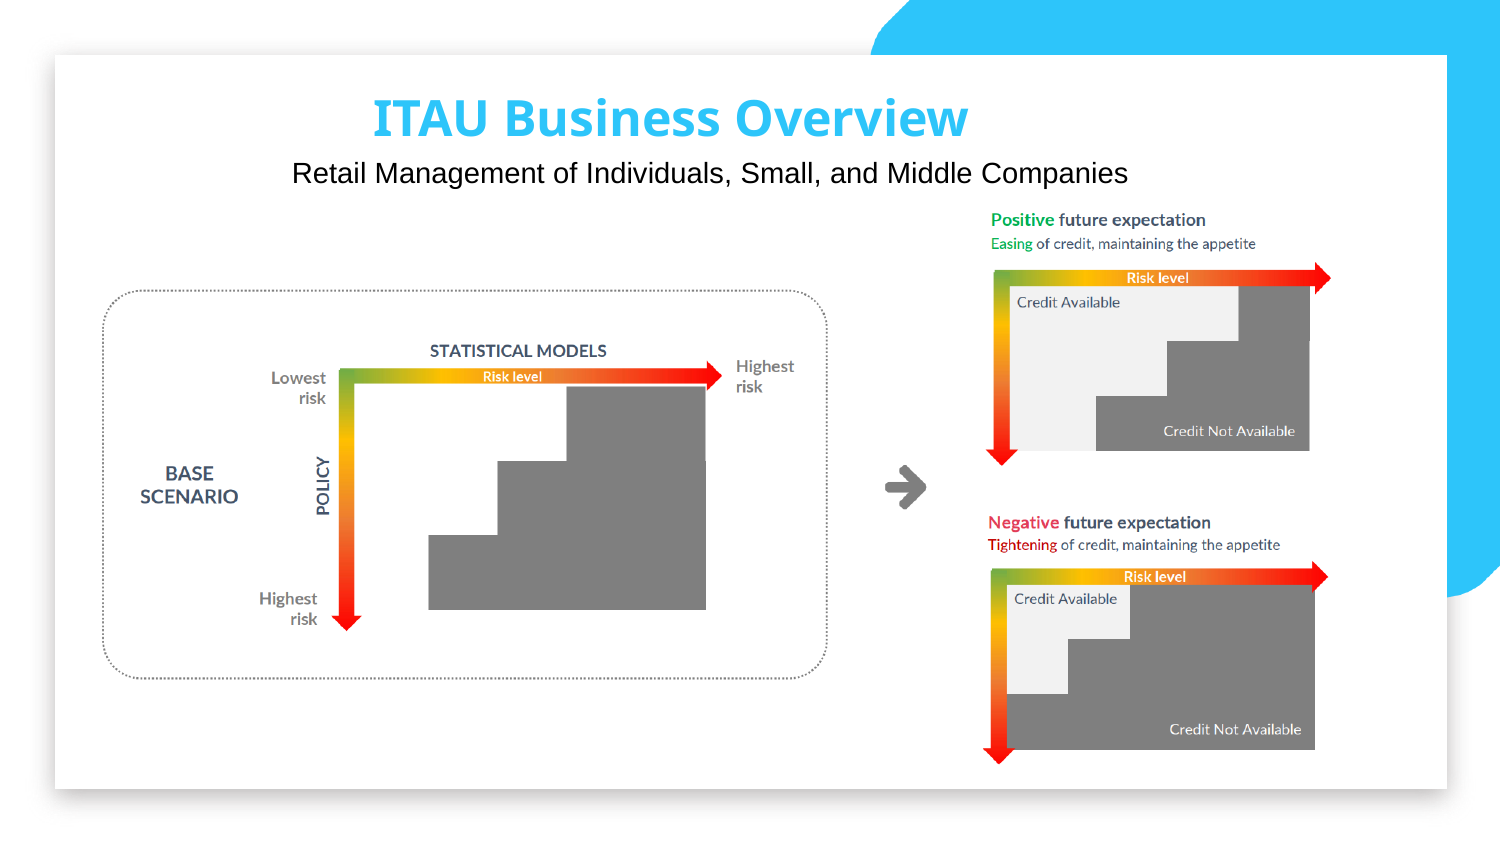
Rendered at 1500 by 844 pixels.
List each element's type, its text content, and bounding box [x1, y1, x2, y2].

picture [0, 0, 1500, 844]
text_box Retail Management of Individuals, Small, and Middle Companies [247, 146, 1174, 197]
text_box ITAU Business Overview [107, 71, 1236, 147]
